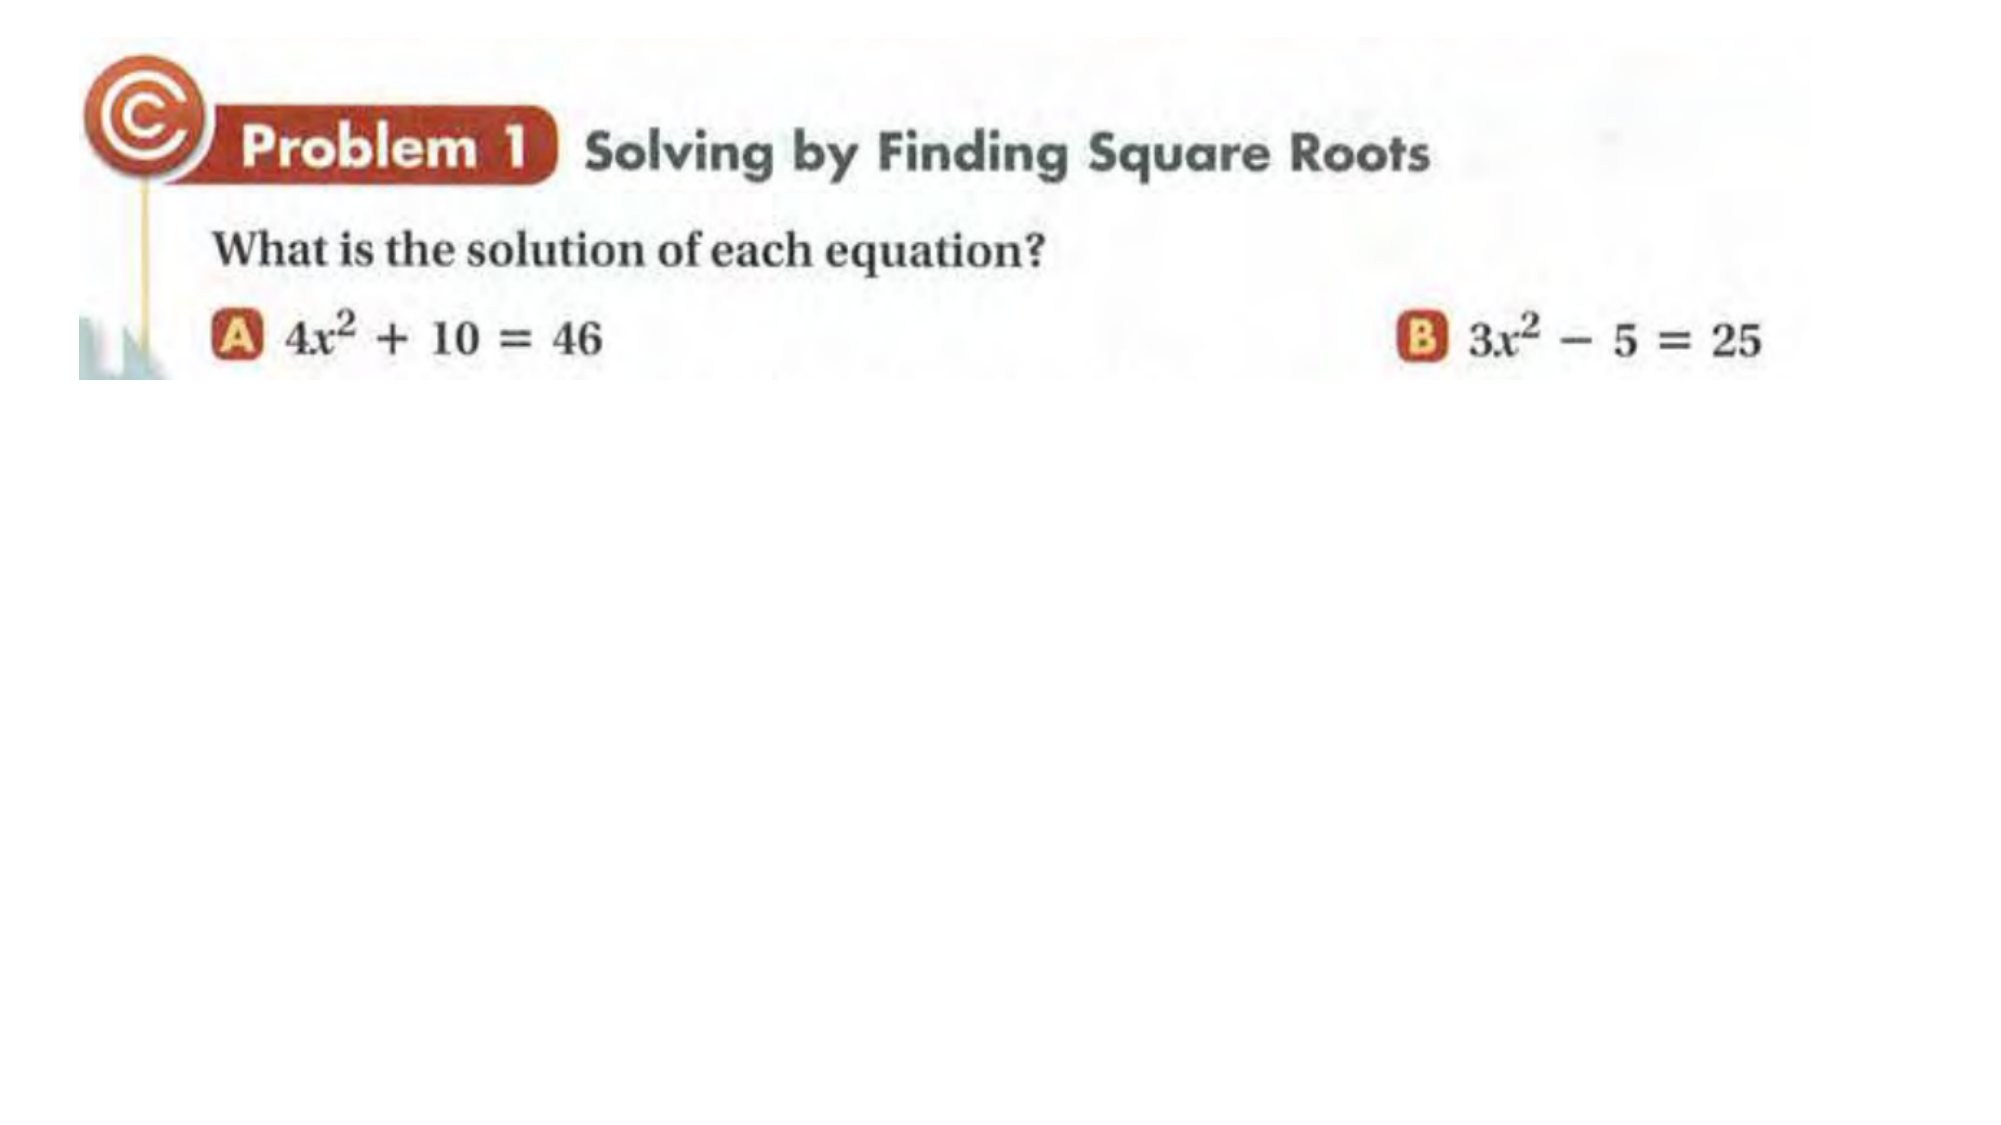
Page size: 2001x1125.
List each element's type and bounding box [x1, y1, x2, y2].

picture [79, 37, 1813, 380]
